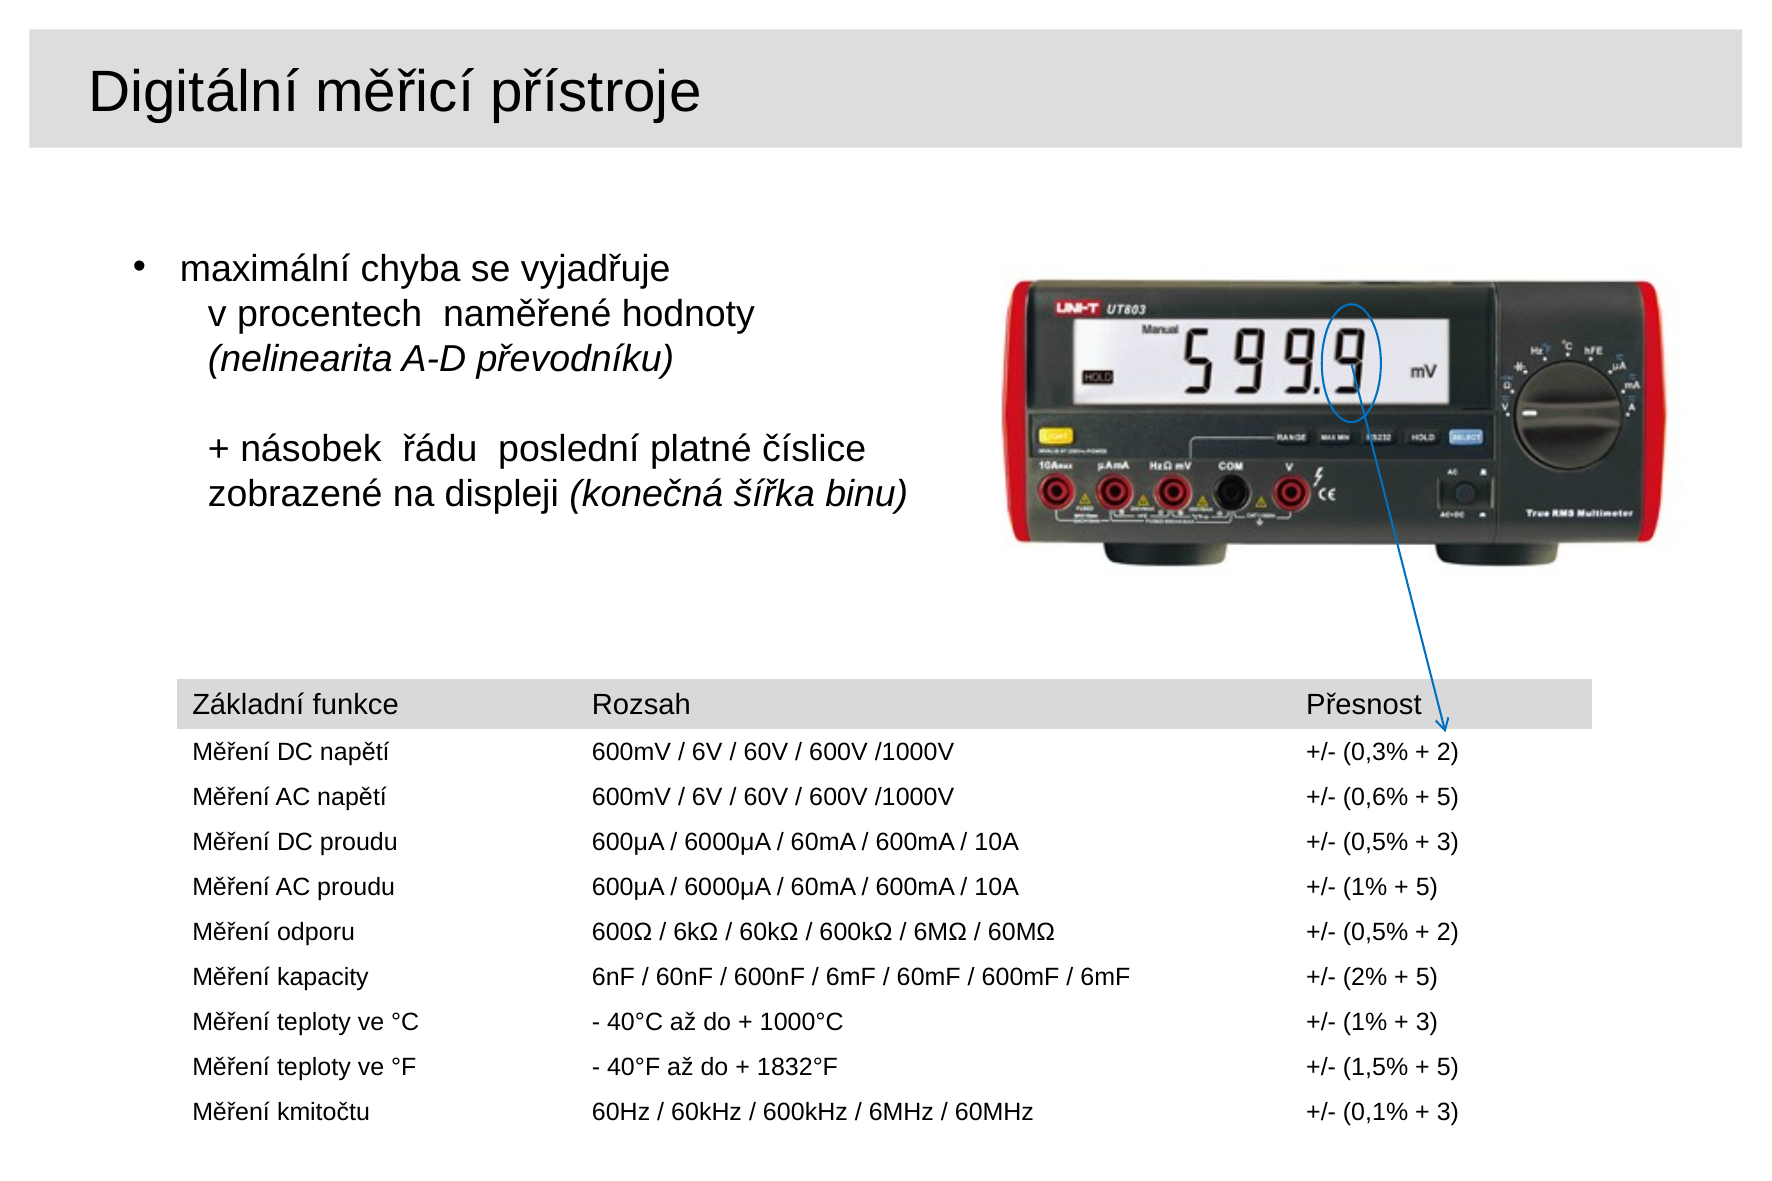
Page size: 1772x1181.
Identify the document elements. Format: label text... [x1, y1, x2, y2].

table_cell +/- (0,5% + 3) [1291, 819, 1592, 864]
text_box Digitální měřicí přístroje [29, 29, 1743, 148]
table_cell Měření DC napětí [177, 729, 577, 774]
table_cell Měření odporu [177, 909, 577, 954]
table_cell +/- (0,1% + 3) [1291, 1089, 1592, 1134]
table_cell Měření AC napětí [177, 774, 577, 819]
table_cell - 40°C až do + 1000°C [577, 999, 1291, 1044]
table_cell +/- (0,5% + 2) [1291, 909, 1592, 954]
table_cell +/- (0,3% + 2) [1291, 729, 1592, 774]
table_cell +/- (1% + 5) [1291, 864, 1592, 909]
table_cell 600μA / 6000μA / 60mA / 600mA / 10A [577, 864, 1291, 909]
table_header Základní funkce [177, 679, 577, 729]
table_cell 6nF / 60nF / 600nF / 6mF / 60mF / 600mF / 6mF [577, 954, 1291, 999]
table_cell 60Hz / 60kHz / 600kHz / 6MHz / 60MHz [577, 1089, 1291, 1134]
table_cell Měření DC proudu [177, 819, 577, 864]
table_cell - 40°F až do + 1832°F [577, 1044, 1291, 1089]
table_cell 600Ω / 6kΩ / 60kΩ / 600kΩ / 6MΩ / 60MΩ [577, 909, 1291, 954]
table_cell Měření kmitočtu [177, 1089, 577, 1134]
table_cell 600mV / 6V / 60V / 600V /1000V [577, 729, 1291, 774]
table_cell Měření kapacity [177, 954, 577, 999]
table_cell 600mV / 6V / 60V / 600V /1000V [577, 774, 1291, 819]
table_cell 600μA / 6000μA / 60mA / 600mA / 10A [577, 819, 1291, 864]
table_header Přesnost [1291, 679, 1351, 729]
table_cell Měření teploty ve °C [177, 999, 577, 1044]
table_cell +/- (1,5% + 5) [1291, 1044, 1592, 1089]
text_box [1351, 422, 1446, 733]
table_cell Měření teploty ve °F [177, 1044, 577, 1089]
table_cell +/- (2% + 5) [1291, 954, 1592, 999]
table_cell Měření AC proudu [177, 864, 577, 909]
table_cell +/- (0,6% + 5) [1291, 774, 1592, 819]
table_header Rozsah [577, 679, 1291, 729]
table_cell +/- (1% + 3) [1291, 999, 1592, 1044]
table_header Přesnost [1446, 679, 1592, 729]
picture [974, 236, 1684, 609]
